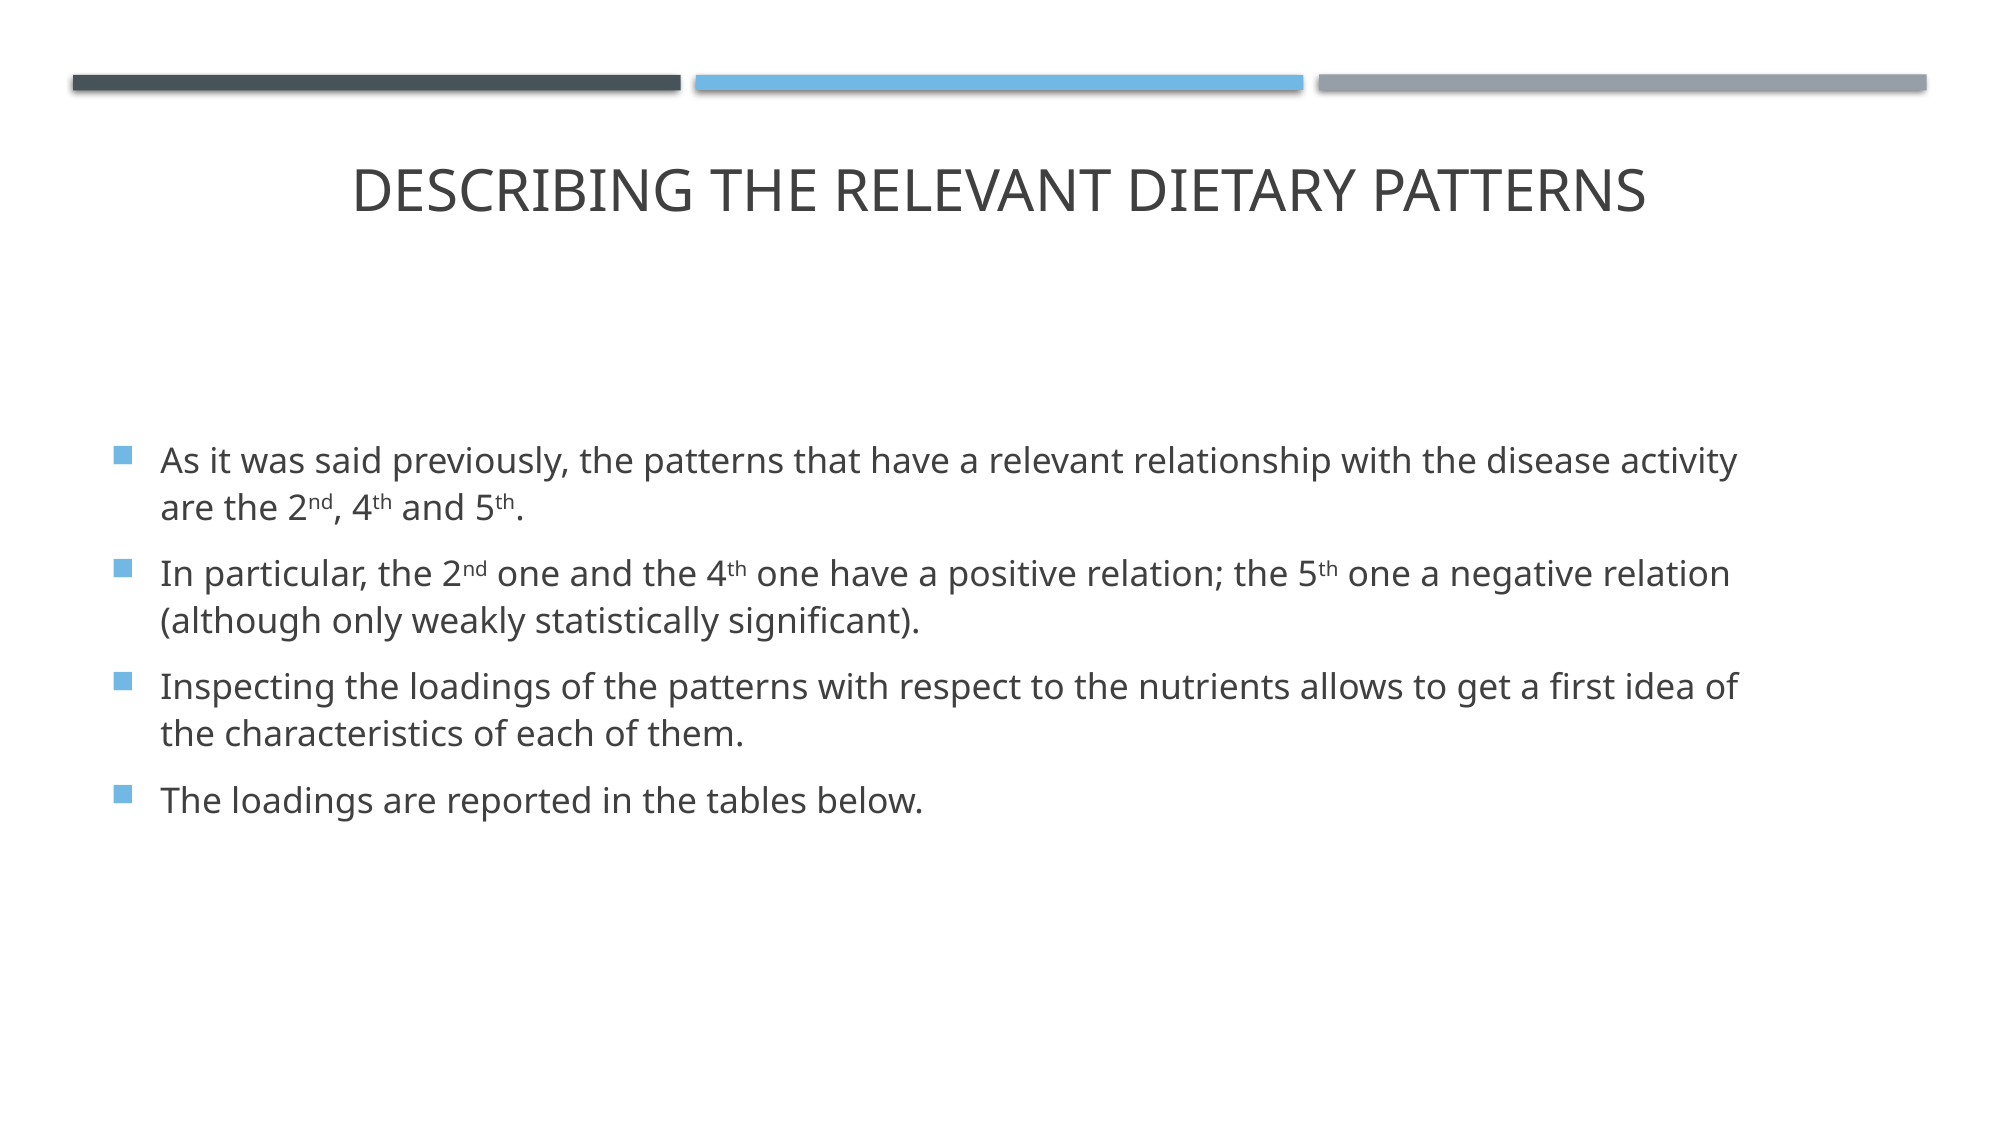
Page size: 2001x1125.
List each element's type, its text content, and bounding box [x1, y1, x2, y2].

list As it was said previously, the patterns that have a relevant relationship with the disease activity are the 2nd, 4th and 5th. In particular, the 2nd one and the 4th one have a positive relation; the 5th one a negative relation (although only weakly statistically significant). Inspecting the loadings of the patterns with respect to the nutrients allows to get a first idea of the characteristics of each of them. The loadings are reported in the tables below. [95, 230, 1815, 1090]
title DESCRIBING THE RELEVANT DIETARY PATTERNS [95, 115, 1905, 231]
